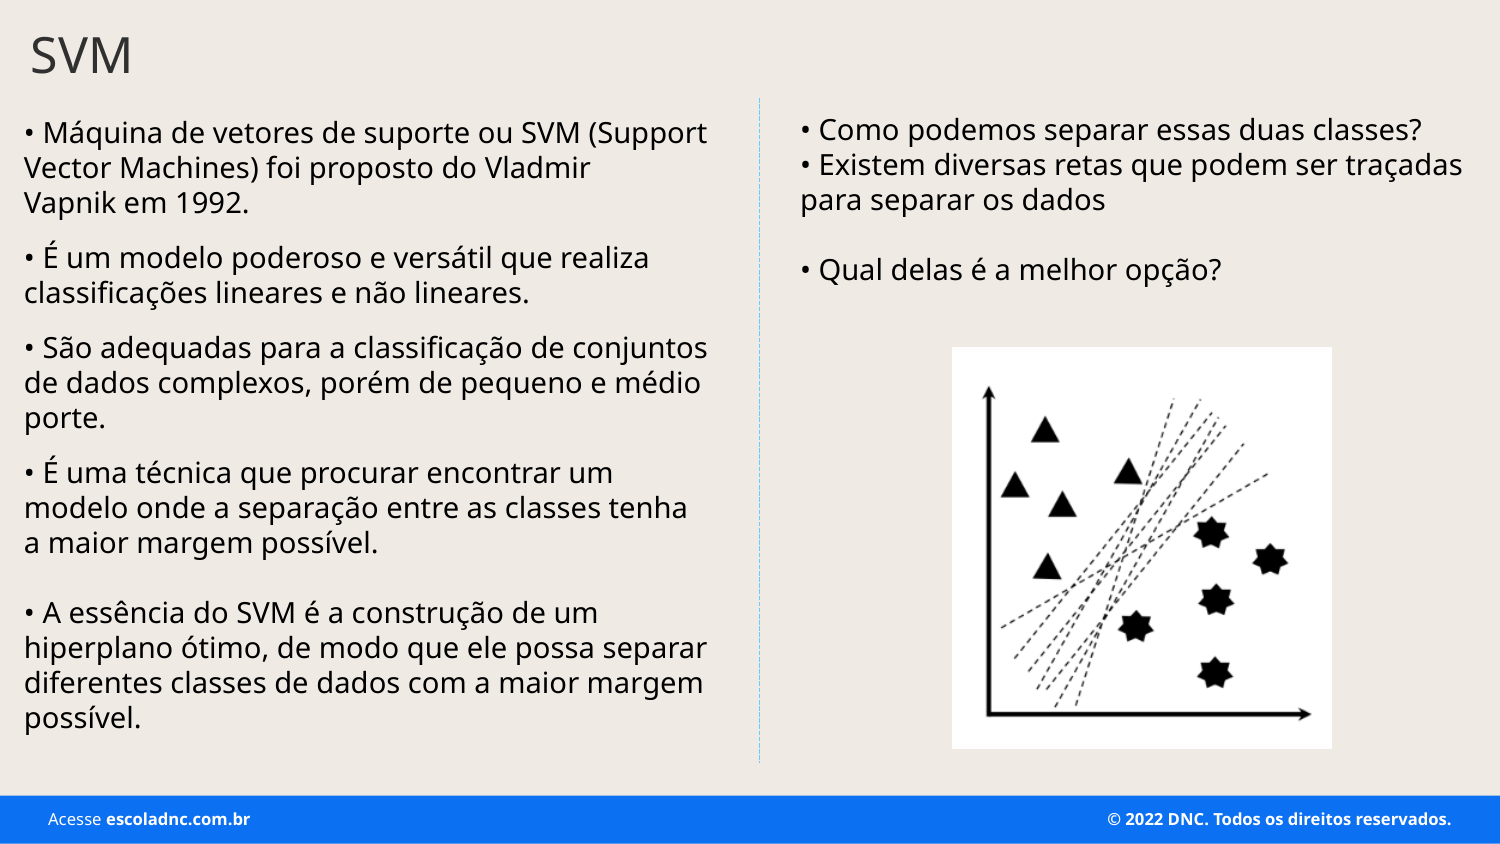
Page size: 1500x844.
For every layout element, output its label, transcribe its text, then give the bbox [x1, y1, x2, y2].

picture [952, 346, 1332, 749]
title SVM [19, 17, 567, 99]
text_box • Como podemos separar essas duas classes? • Existem diversas retas que podem ser traçadas para separar os dados • Qual delas é a melhor opção? [785, 103, 1500, 294]
text_box • Máquina de vetores de suporte ou SVM (Support Vector Machines) foi proposto do Vladmir Vapnik em 1992. • É um modelo poderoso e versátil que realiza classificações lineares e não lineares. • São adequadas para a classificação de conjuntos de dados complexos, porém de pequeno e médio porte. • É uma técnica que procurar encontrar um modelo onde a separação entre as classes tenha a maior margem possível. • A essência do SVM é a construção de um hiperplano ótimo, de modo que ele possa separar diferentes classes de dados com a maior margem possível. [8, 107, 724, 742]
